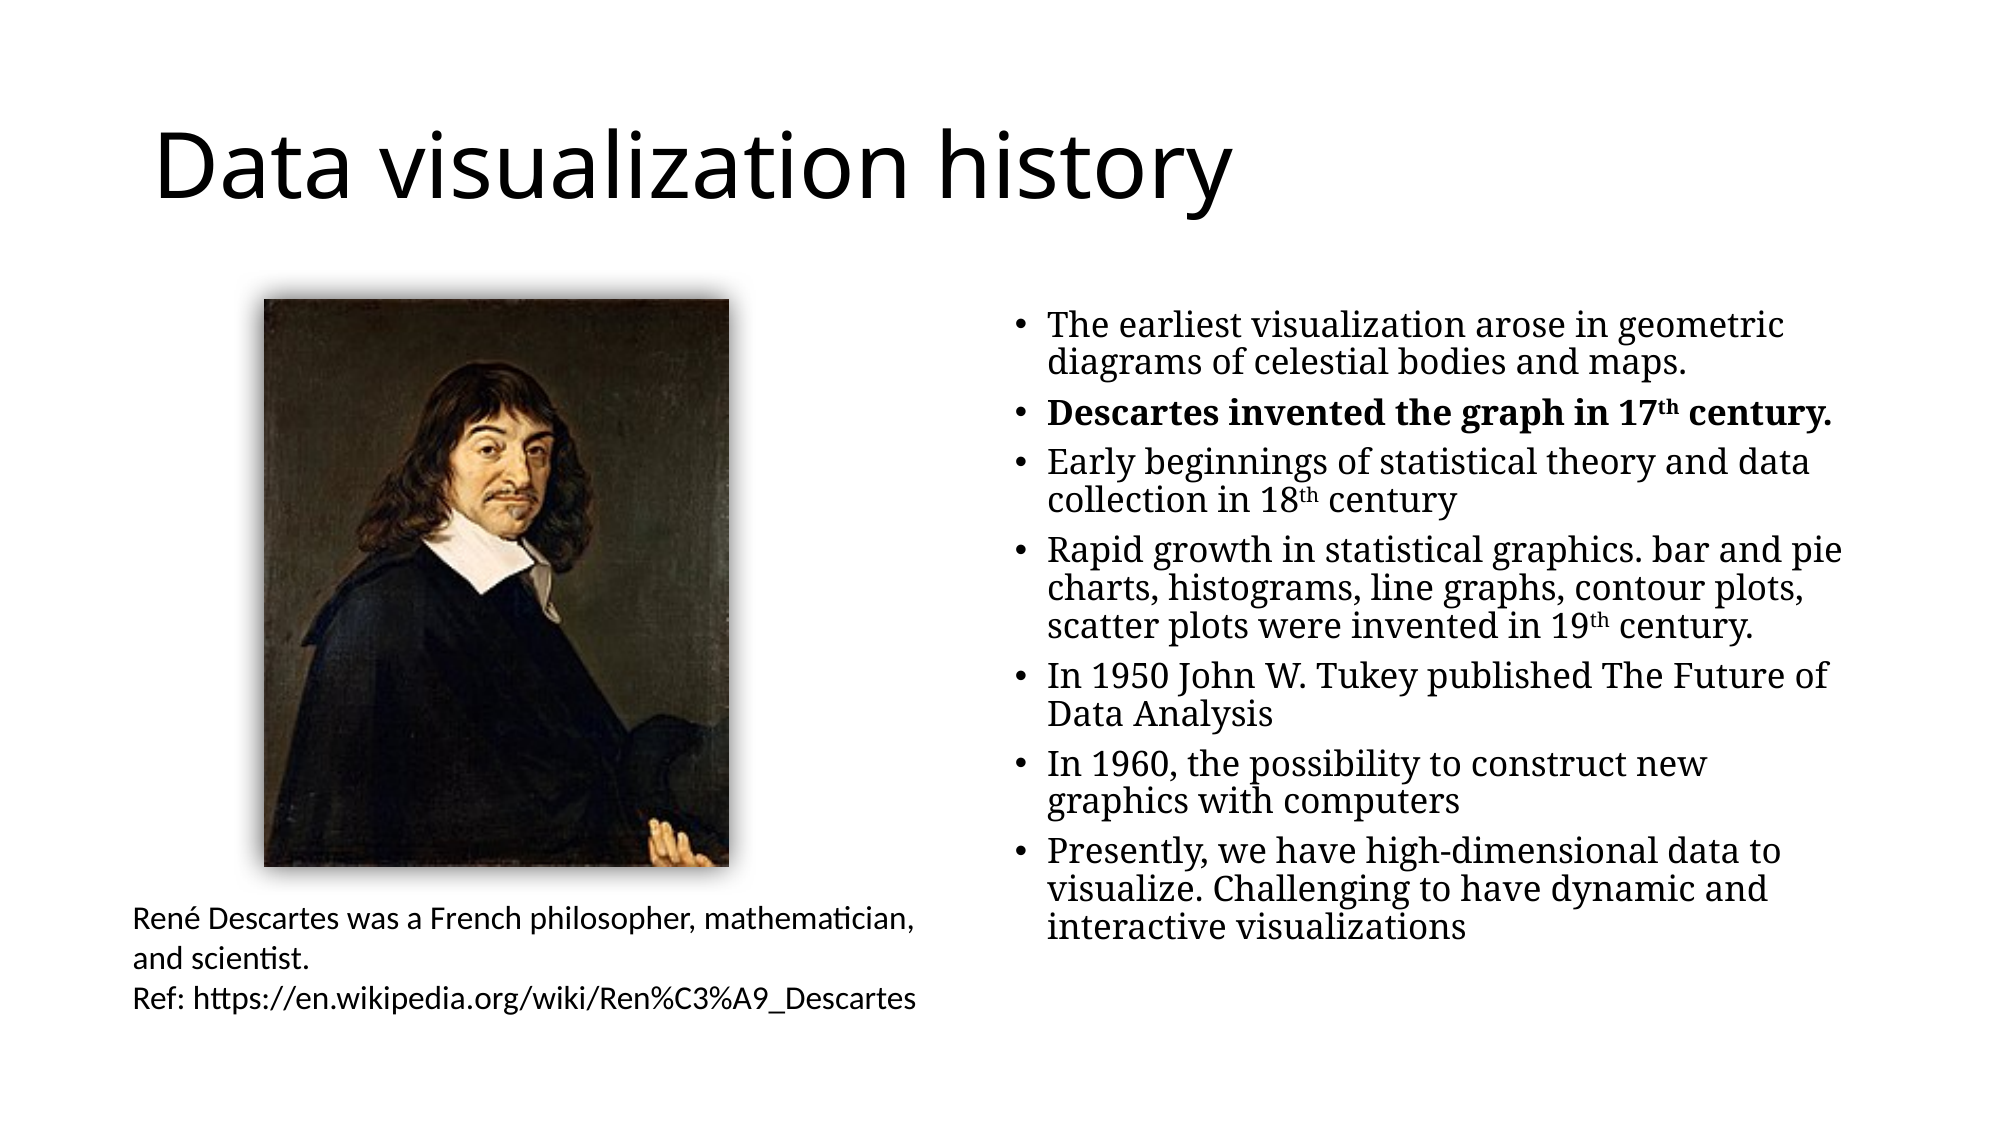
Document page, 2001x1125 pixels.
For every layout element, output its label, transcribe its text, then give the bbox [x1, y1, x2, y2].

list The earliest visualization arose in geometric diagrams of celestial bodies and maps. Descartes invented the graph in 17th century. Early beginnings of statistical theory and data collection in 18th century Rapid growth in statistical graphics. bar and pie charts, histograms, line graphs, contour plots, scatter plots were invented in 19th century. In 1950 John W. Tukey published The Future of Data Analysis In 1960, the possibility to construct new graphics with computers Presently, we have high-dimensional data to visualize. Challenging to have dynamic and interactive visualizations [999, 299, 1863, 1014]
text_box René Descartes was a French philosopher, mathematician, and scientist. Ref: https://en.wikipedia.org/wiki/Ren%C3%A9_Descartes [117, 889, 941, 1024]
title Data visualization history [137, 59, 1863, 278]
picture [264, 299, 729, 867]
